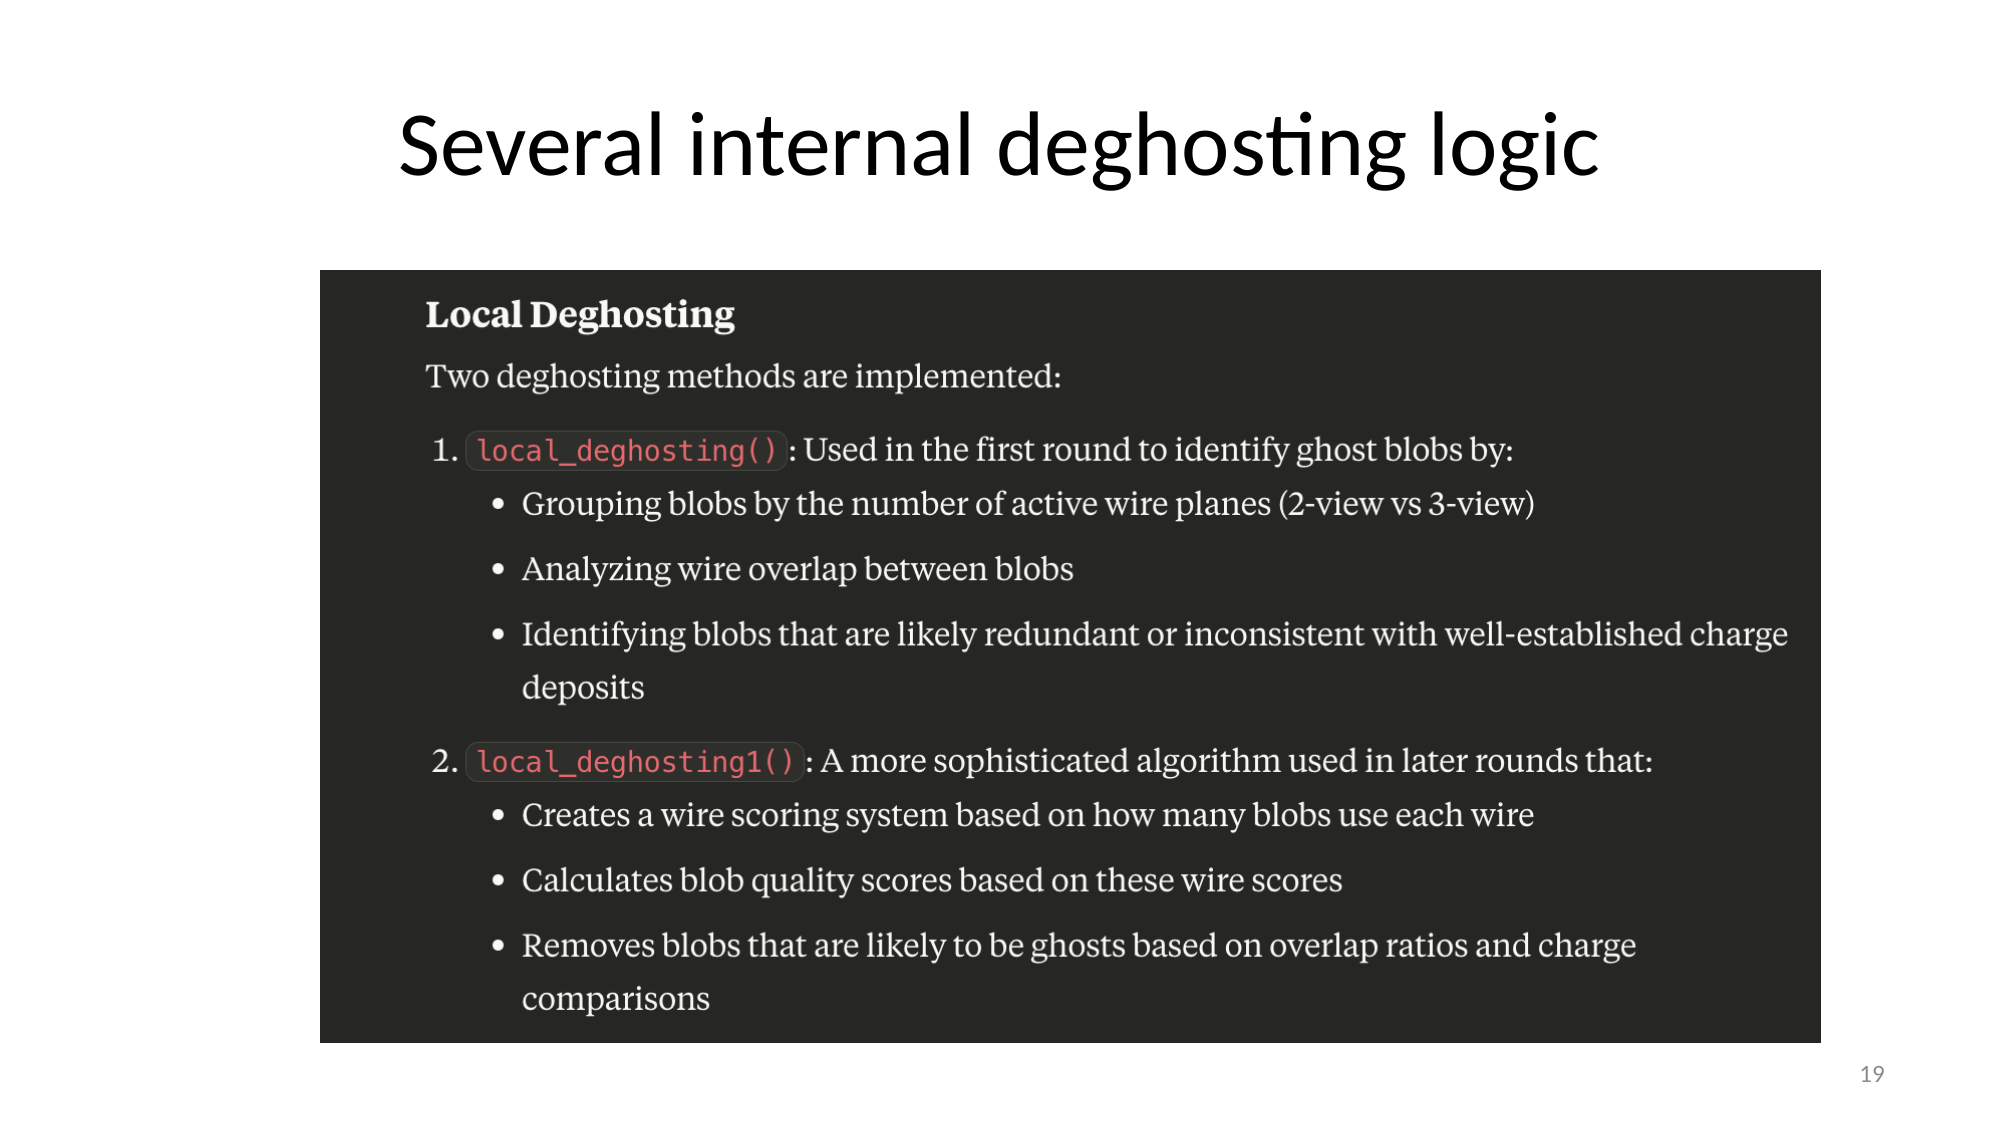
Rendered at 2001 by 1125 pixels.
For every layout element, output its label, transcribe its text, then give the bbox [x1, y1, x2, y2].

title Several internal deghosting logic [99, 45, 1900, 233]
picture [319, 270, 1821, 1043]
slide_number 19 [1433, 1042, 1900, 1103]
